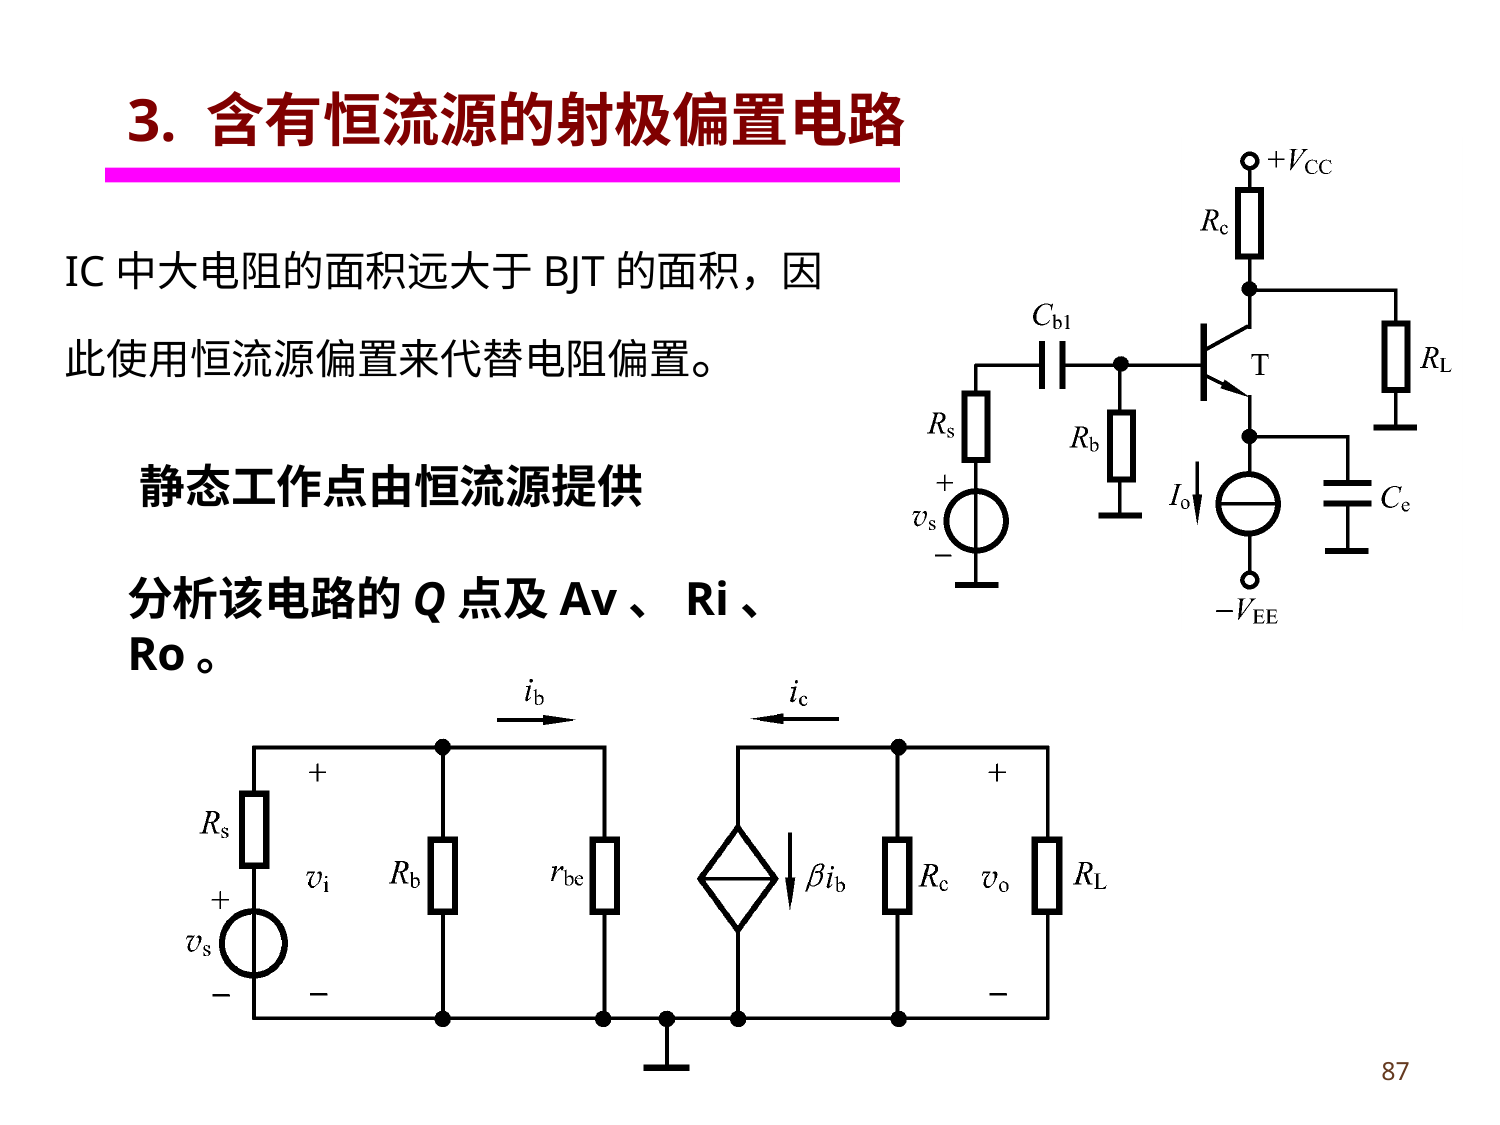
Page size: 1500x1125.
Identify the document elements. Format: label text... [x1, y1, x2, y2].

slide_number 87 [1074, 1042, 1425, 1103]
text_box IC中大电阻的面积远大于BJT的面积，因此使用恒流源偏置来代替电阻偏置。 [50, 212, 850, 393]
picture [174, 674, 1113, 1088]
picture [900, 137, 1463, 631]
text_box 3. 含有恒流源的射极偏置电路 [112, 75, 938, 161]
text_box 分析该电路的Q点及Av、Ri、Ro。 [112, 562, 838, 688]
text_box 静态工作点由恒流源提供 [125, 450, 775, 520]
